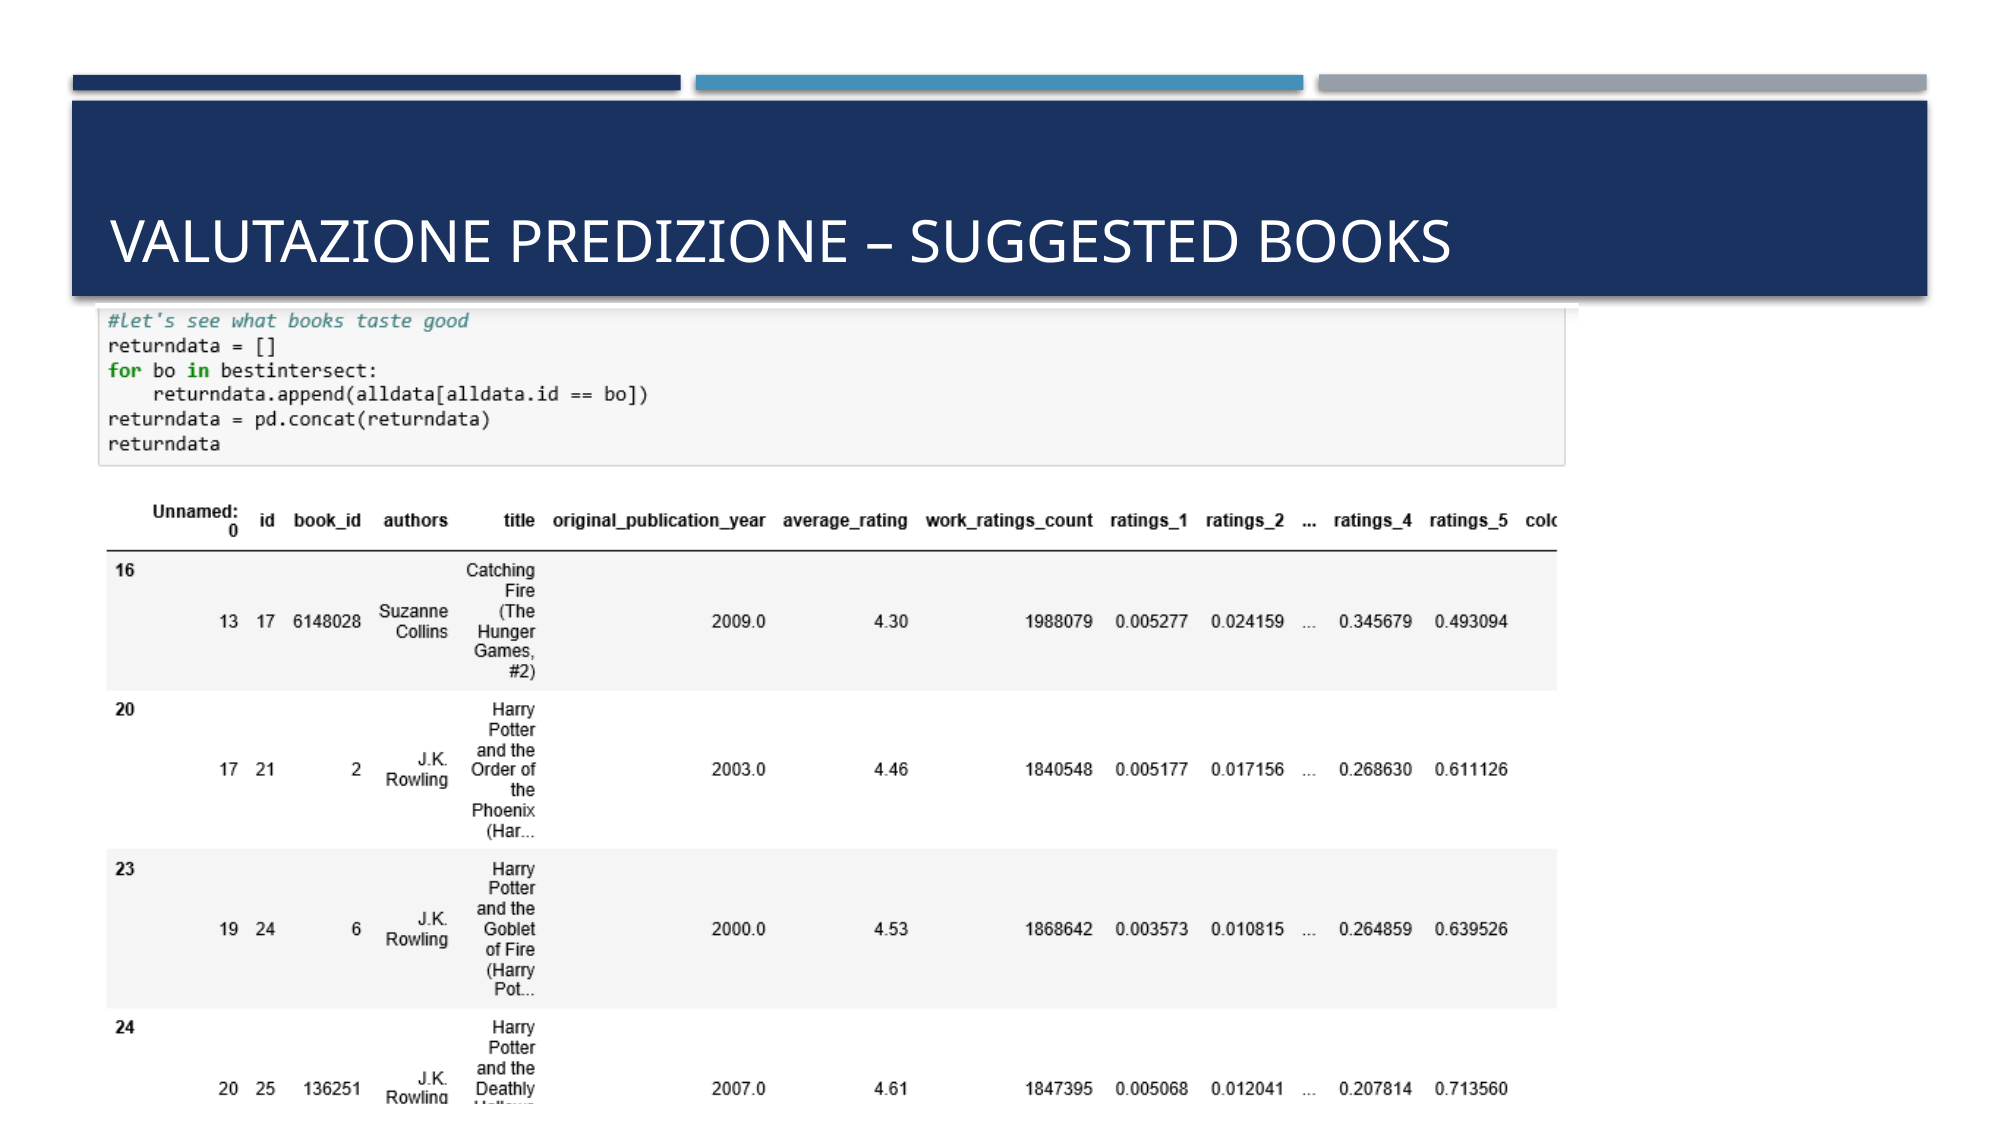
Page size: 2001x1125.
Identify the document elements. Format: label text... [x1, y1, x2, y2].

picture [94, 303, 1580, 1105]
title VALUTAZIONE PREDIZIONE – suggested books [95, 115, 1905, 282]
